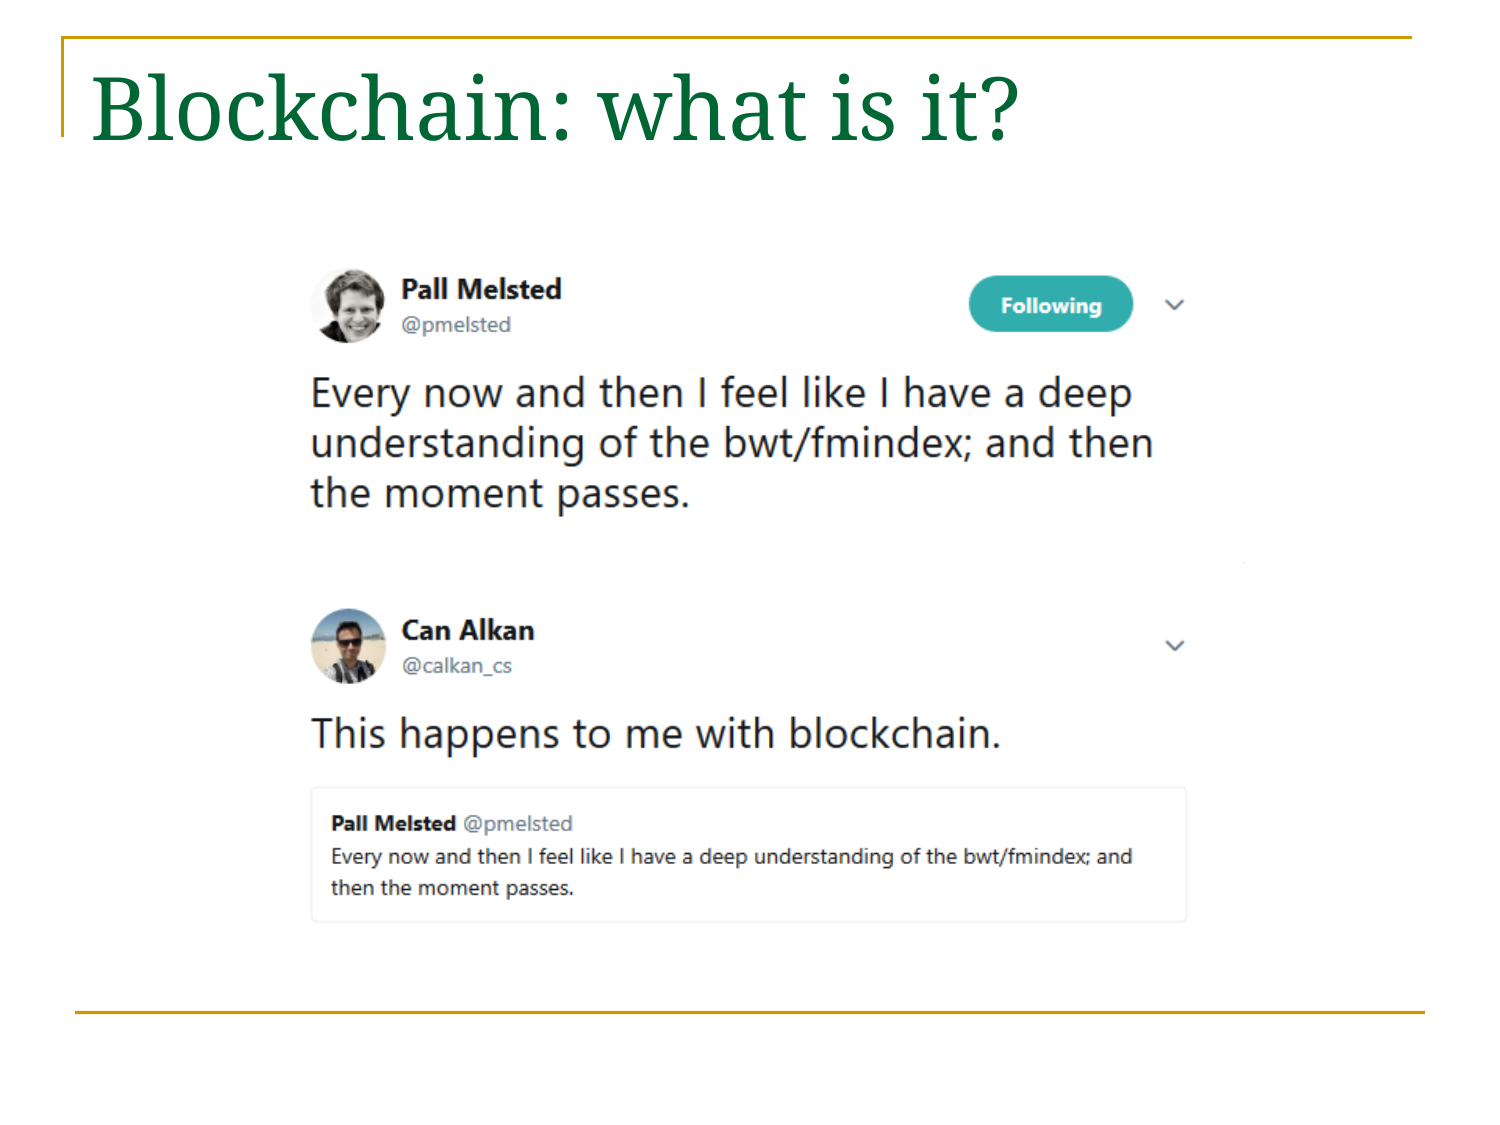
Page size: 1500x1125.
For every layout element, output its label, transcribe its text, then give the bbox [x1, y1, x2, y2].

title Blockchain: what is it? [74, 45, 1426, 233]
picture [255, 562, 1245, 926]
picture [262, 232, 1218, 532]
